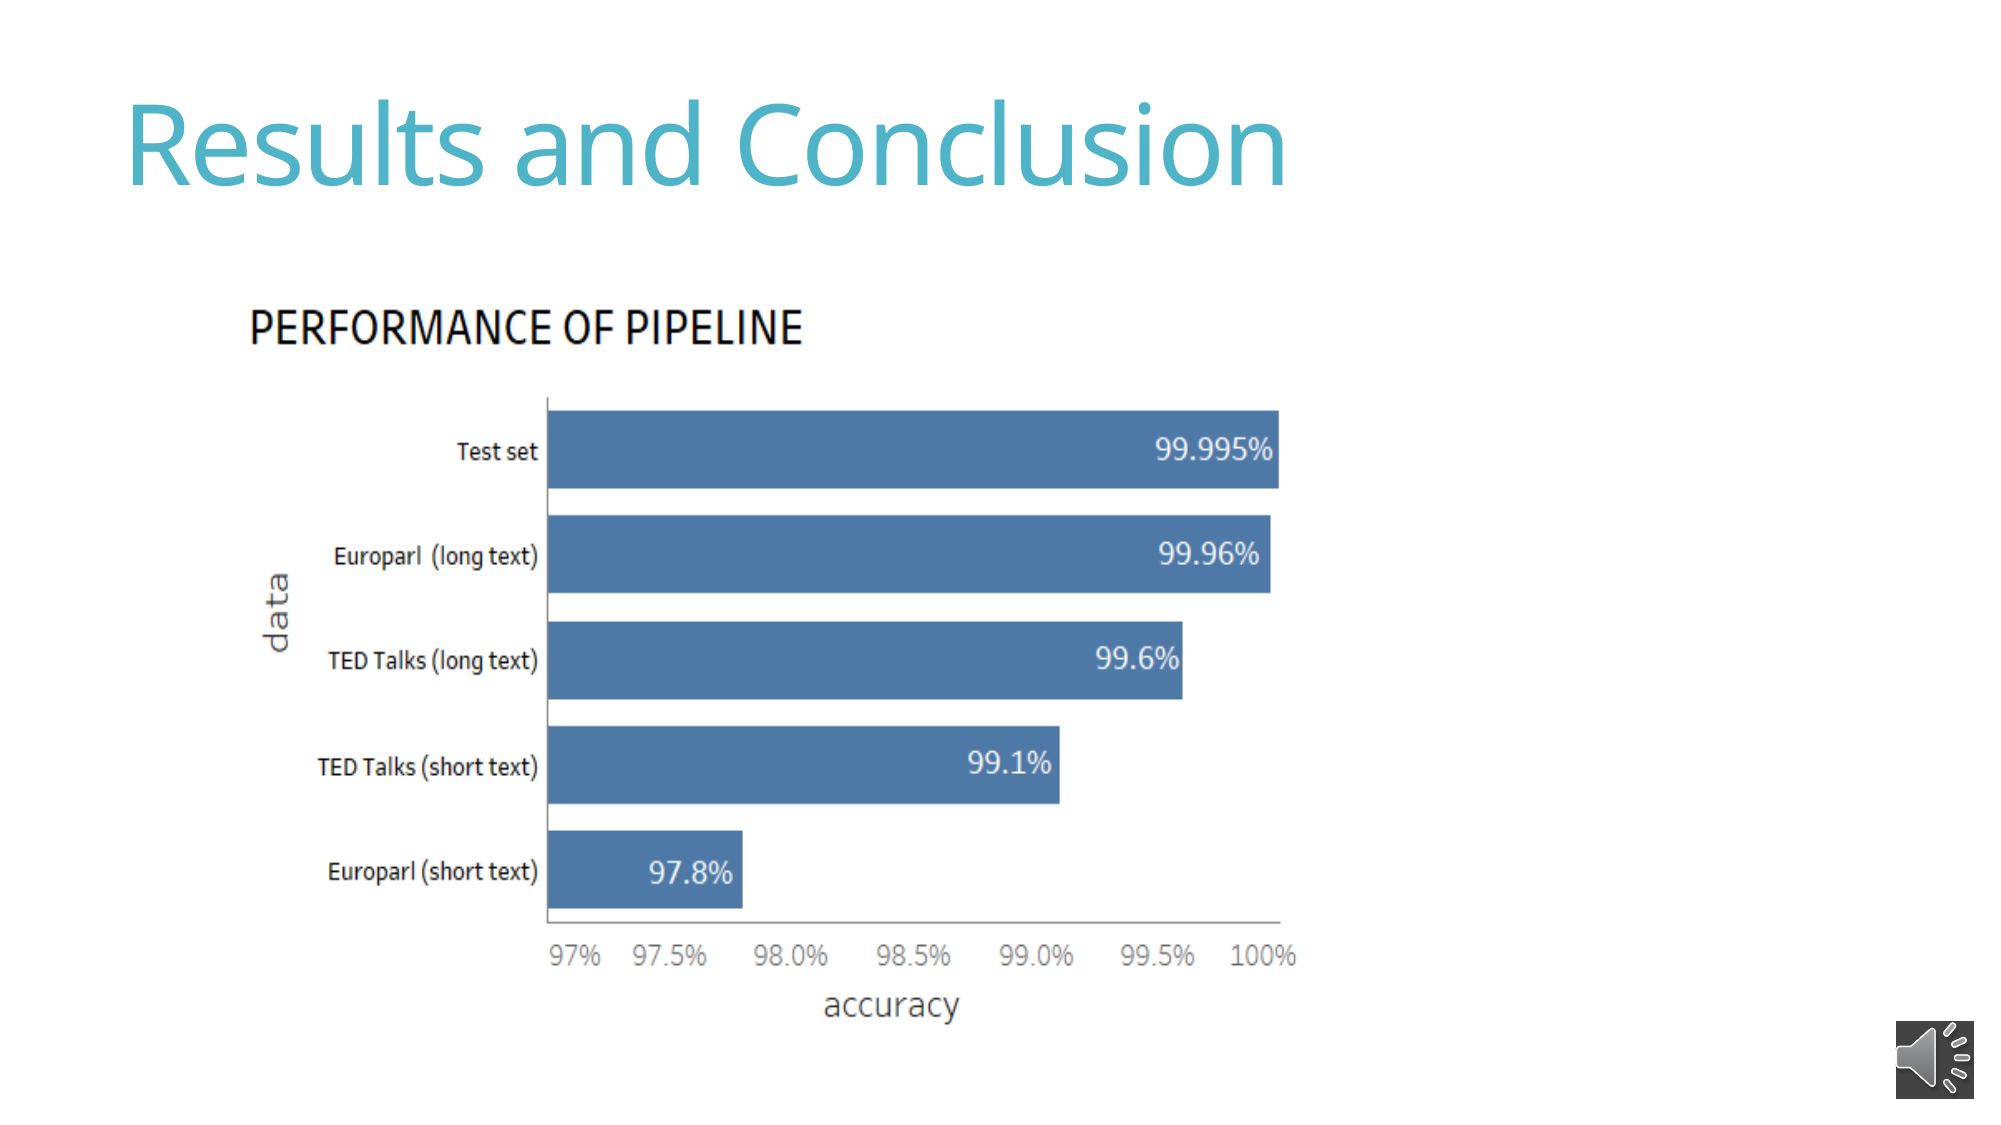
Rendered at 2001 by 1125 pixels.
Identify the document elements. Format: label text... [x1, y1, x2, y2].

text_box Results and Conclusion [107, 85, 1725, 259]
picture [234, 299, 1319, 1060]
picture [1894, 1019, 1976, 1101]
